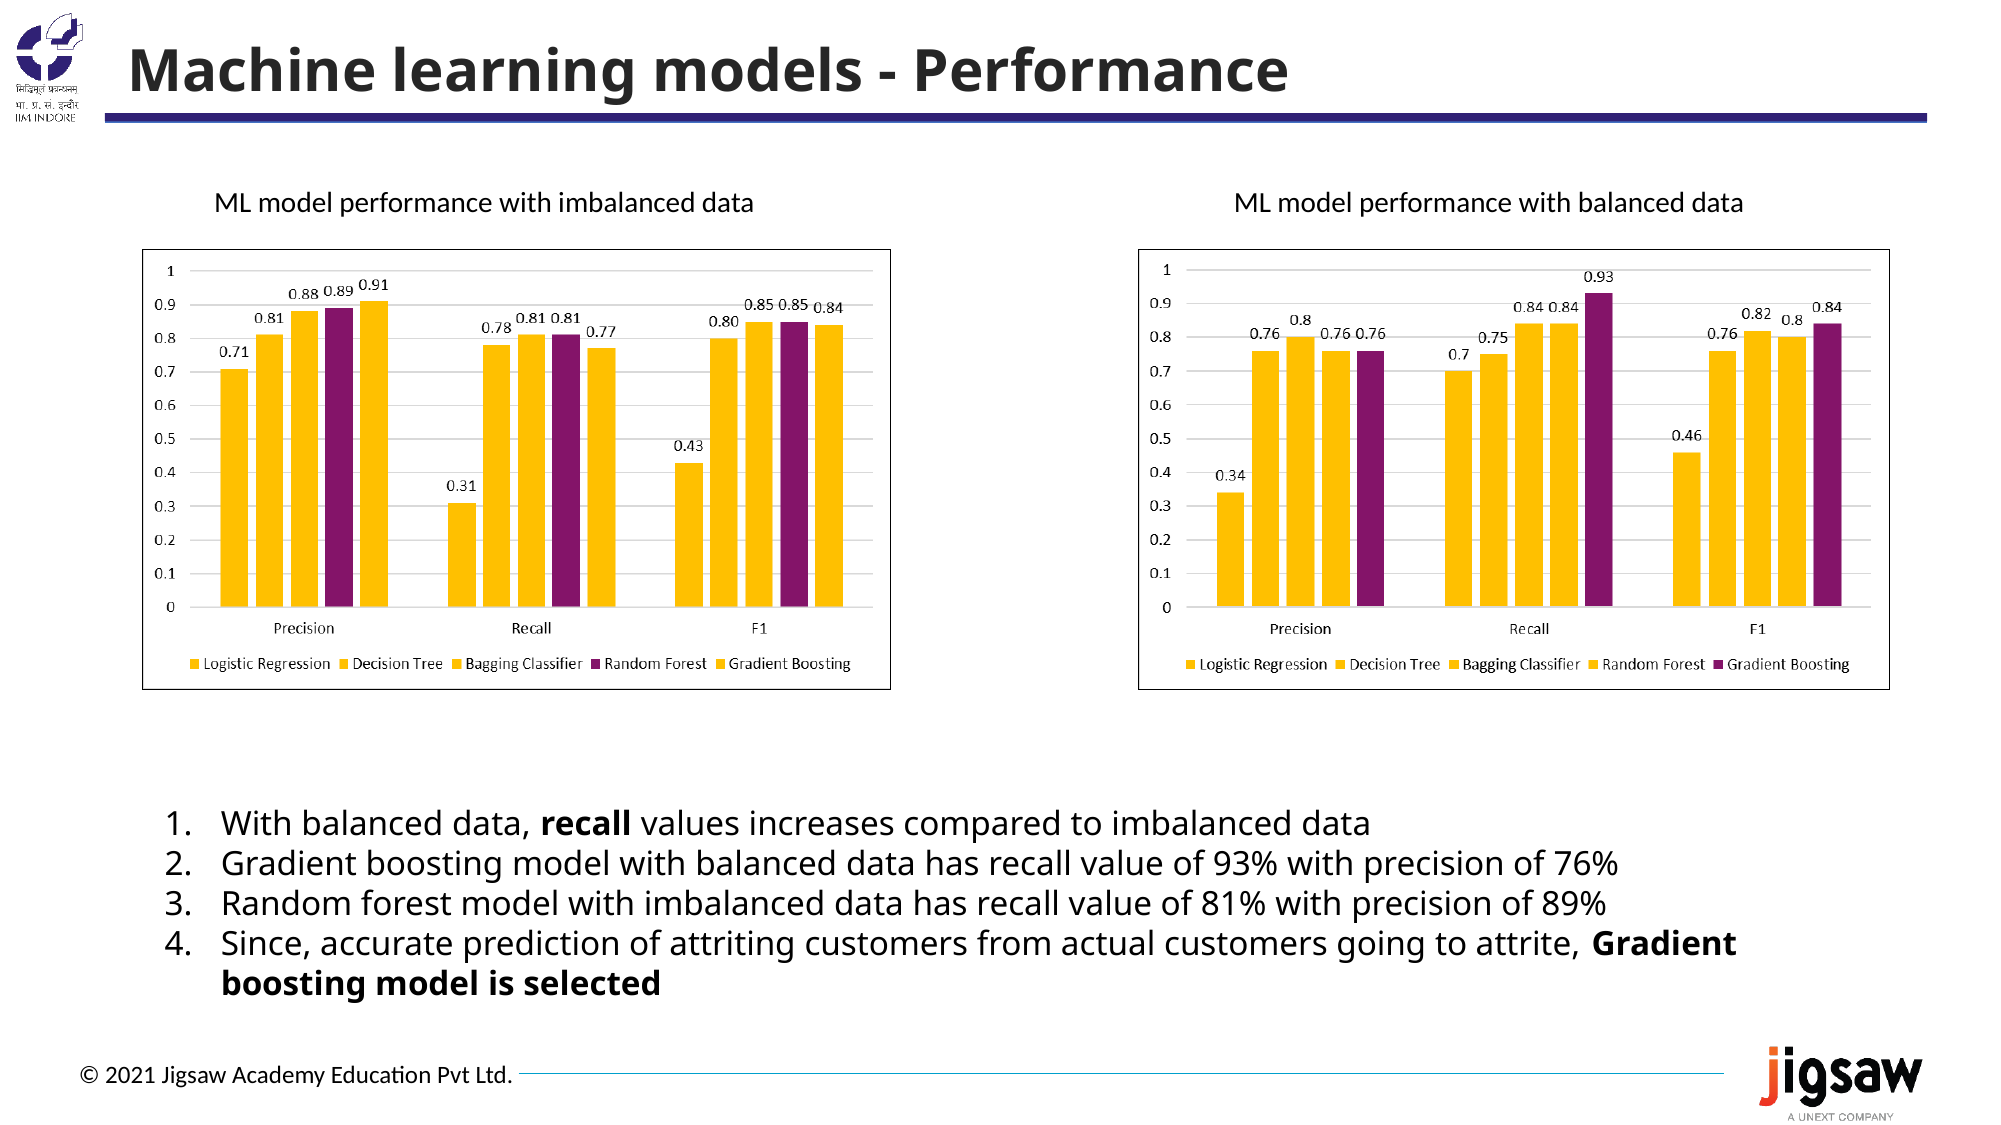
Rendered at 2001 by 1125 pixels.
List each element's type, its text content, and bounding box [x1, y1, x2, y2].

picture [142, 249, 891, 690]
picture [14, 12, 83, 122]
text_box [74, 176, 1855, 1070]
title Machine learning models - Performance [112, 13, 1960, 131]
picture [1138, 249, 1890, 690]
picture [1753, 1042, 1928, 1125]
